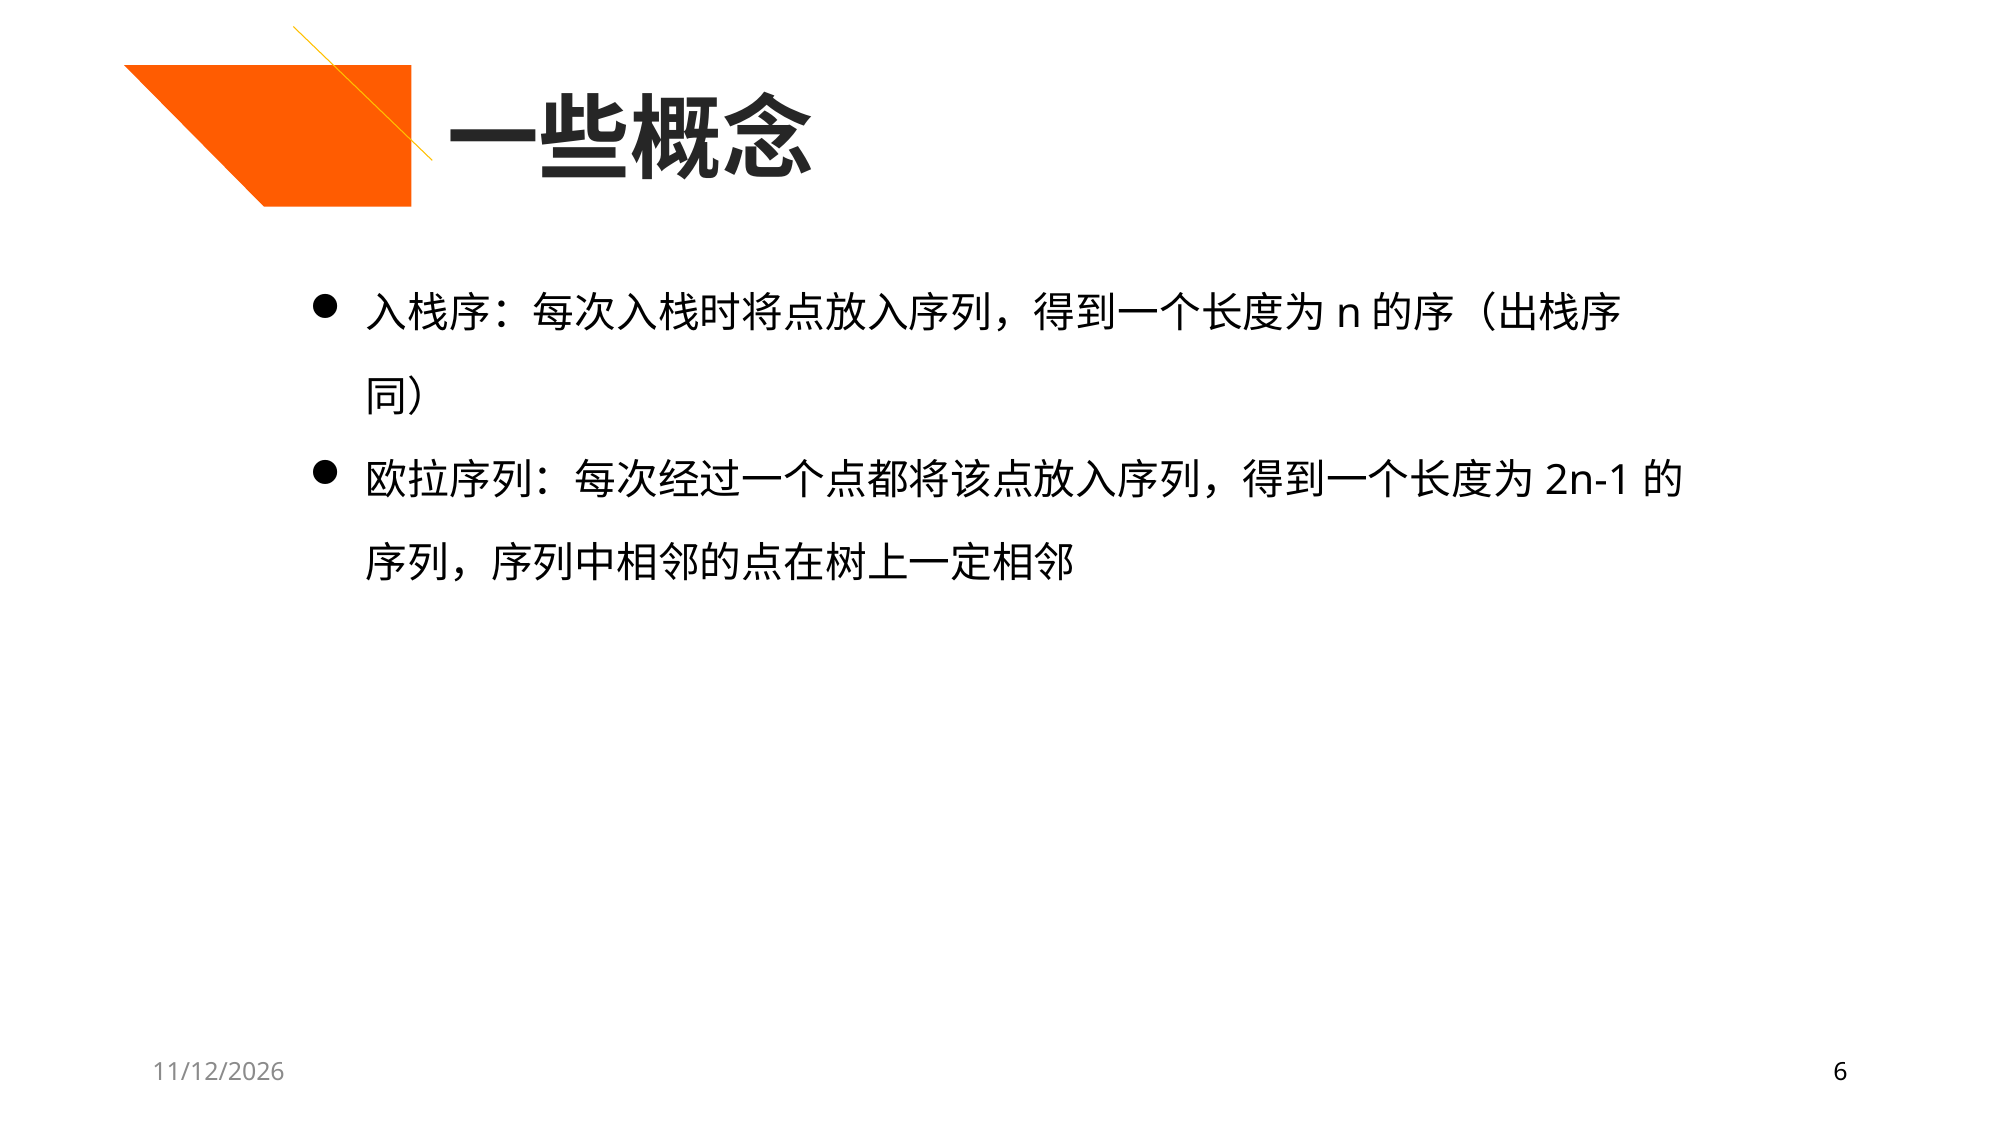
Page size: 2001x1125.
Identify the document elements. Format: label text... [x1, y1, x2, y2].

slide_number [137, 1042, 588, 1103]
text_box 入栈序：每次入栈时将点放入序列，得到一个长度为n的序（出栈序同） 欧拉序列：每次经过一个点都将该点放入序列，得到一个长度为2n-1的序列，序列中相邻的点在树上一定相邻 [294, 245, 1706, 677]
text_box 一些概念 [433, 72, 1617, 198]
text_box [124, 26, 433, 207]
slide_number 6 [1412, 1042, 1863, 1103]
